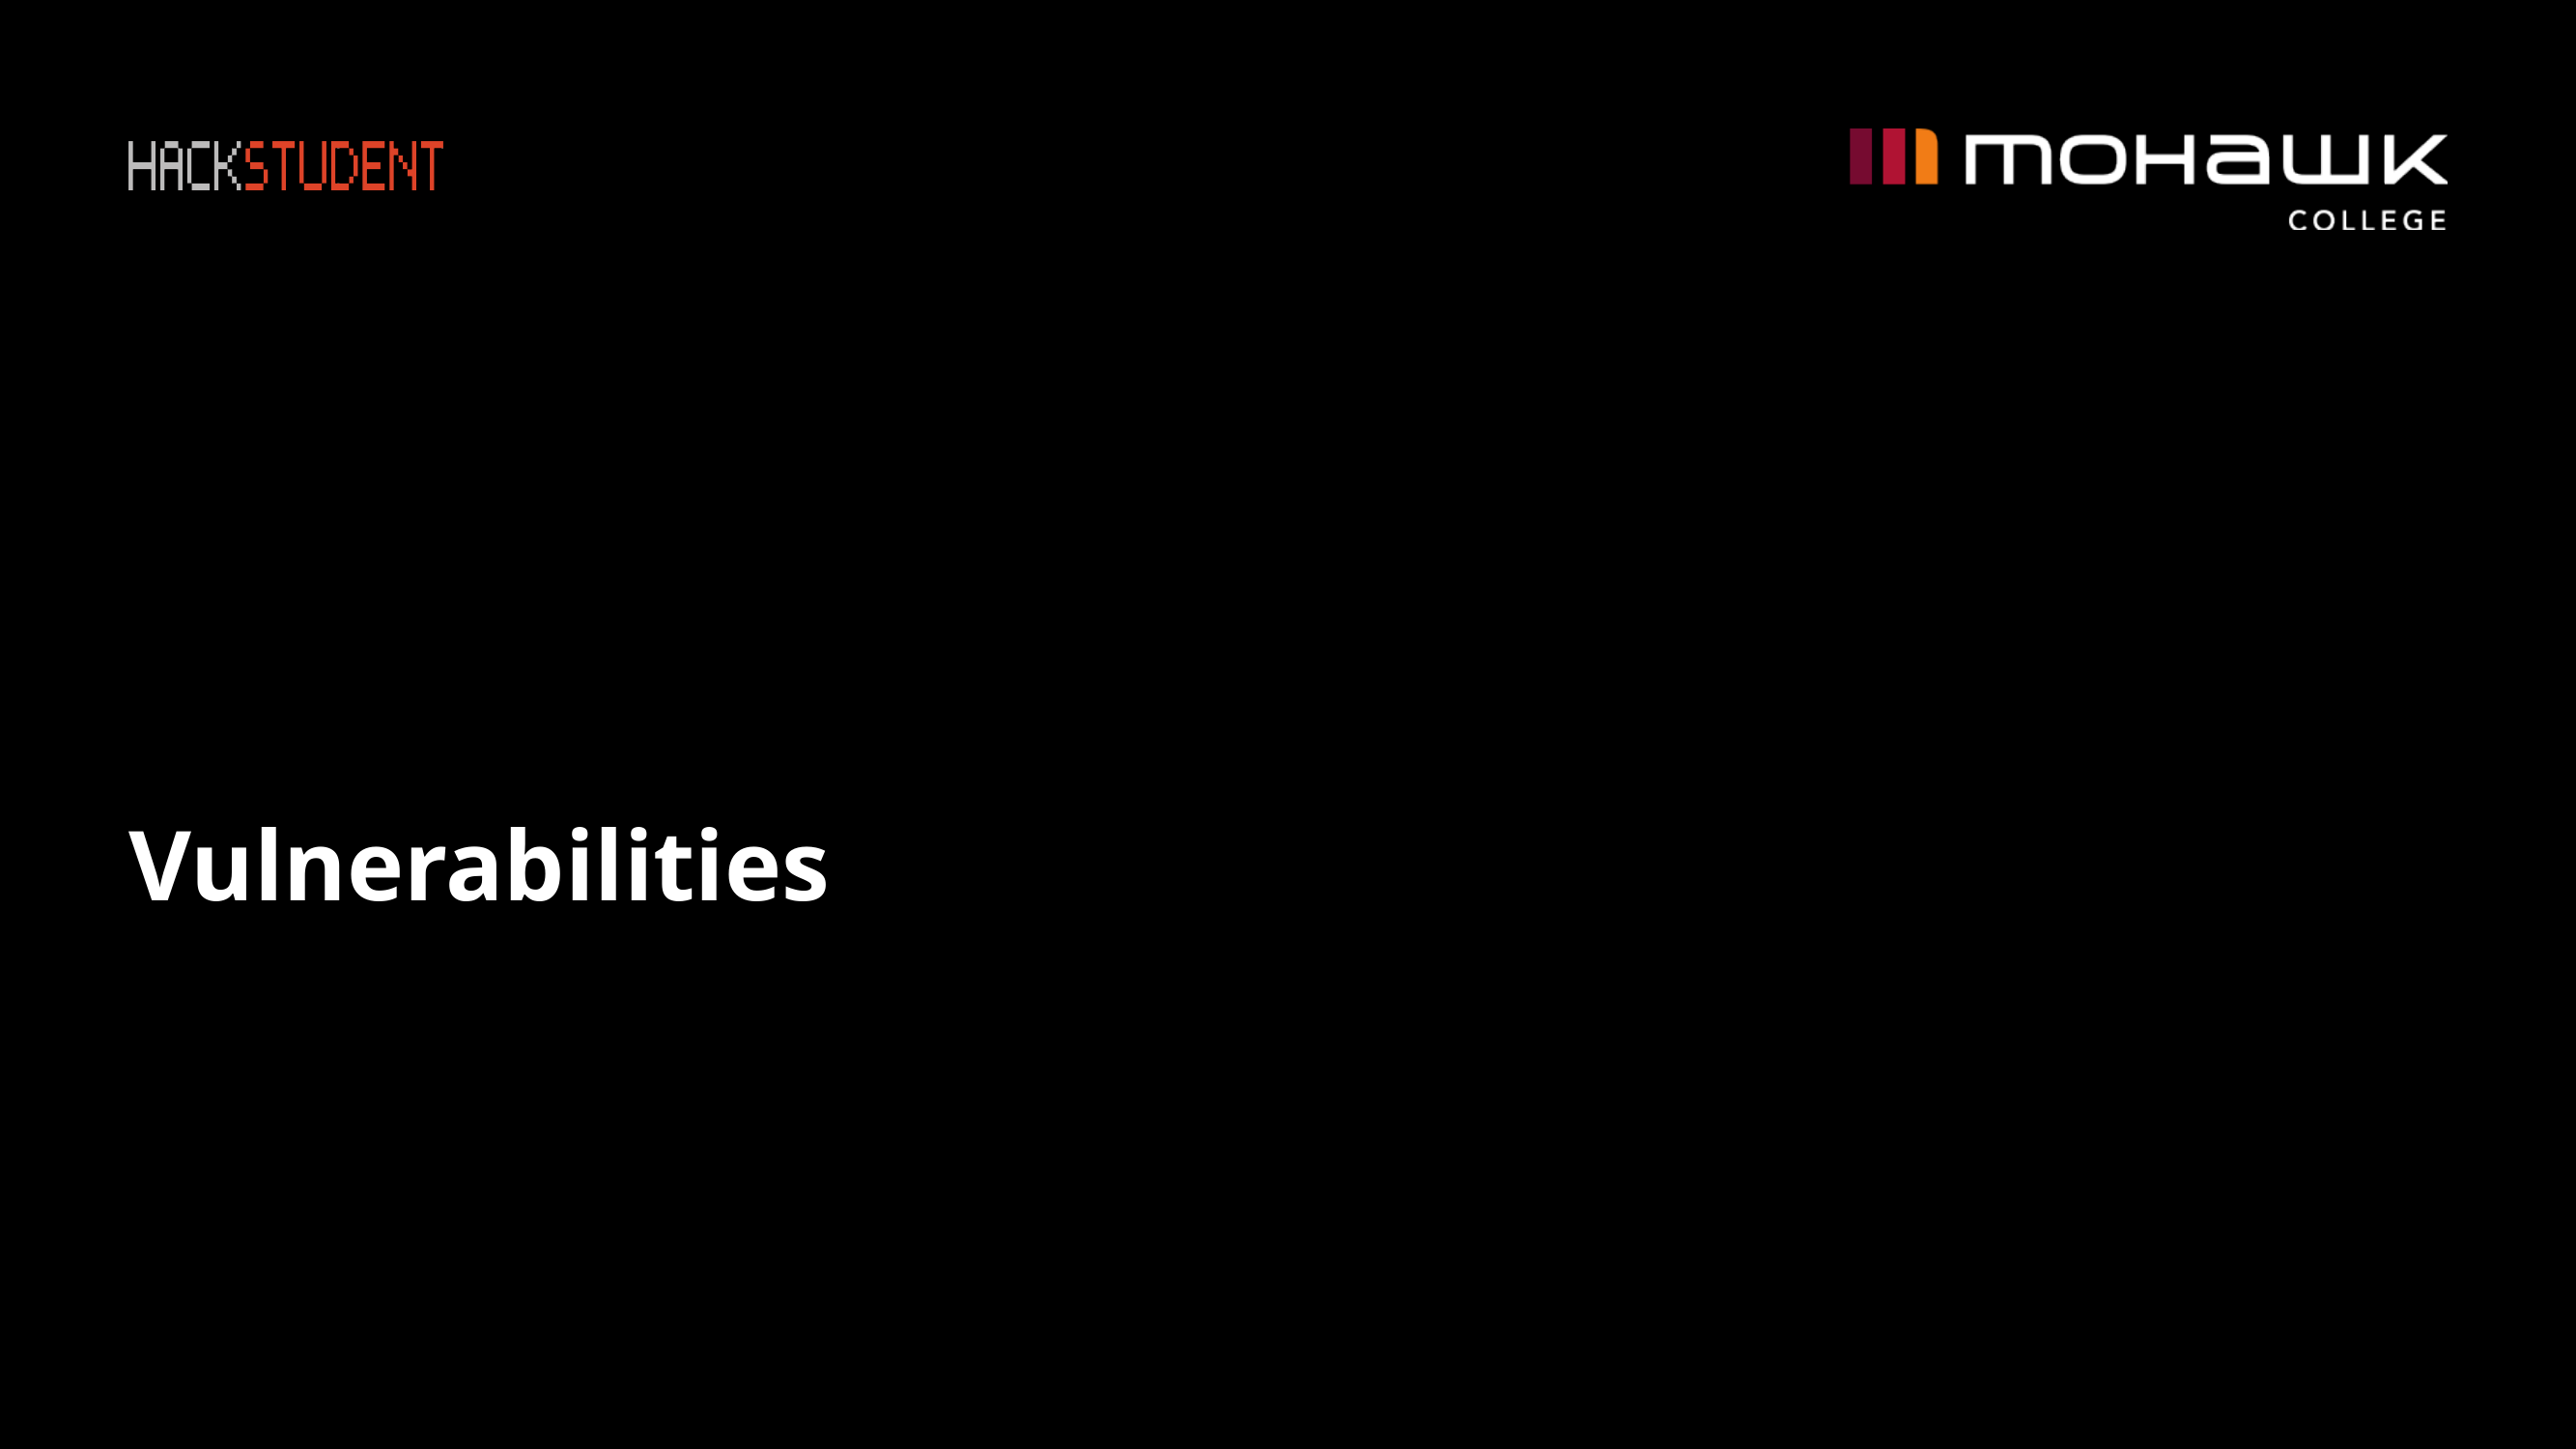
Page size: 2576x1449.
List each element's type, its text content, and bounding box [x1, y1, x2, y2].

picture [128, 141, 443, 190]
title Vulnerabilities [128, 632, 1661, 921]
